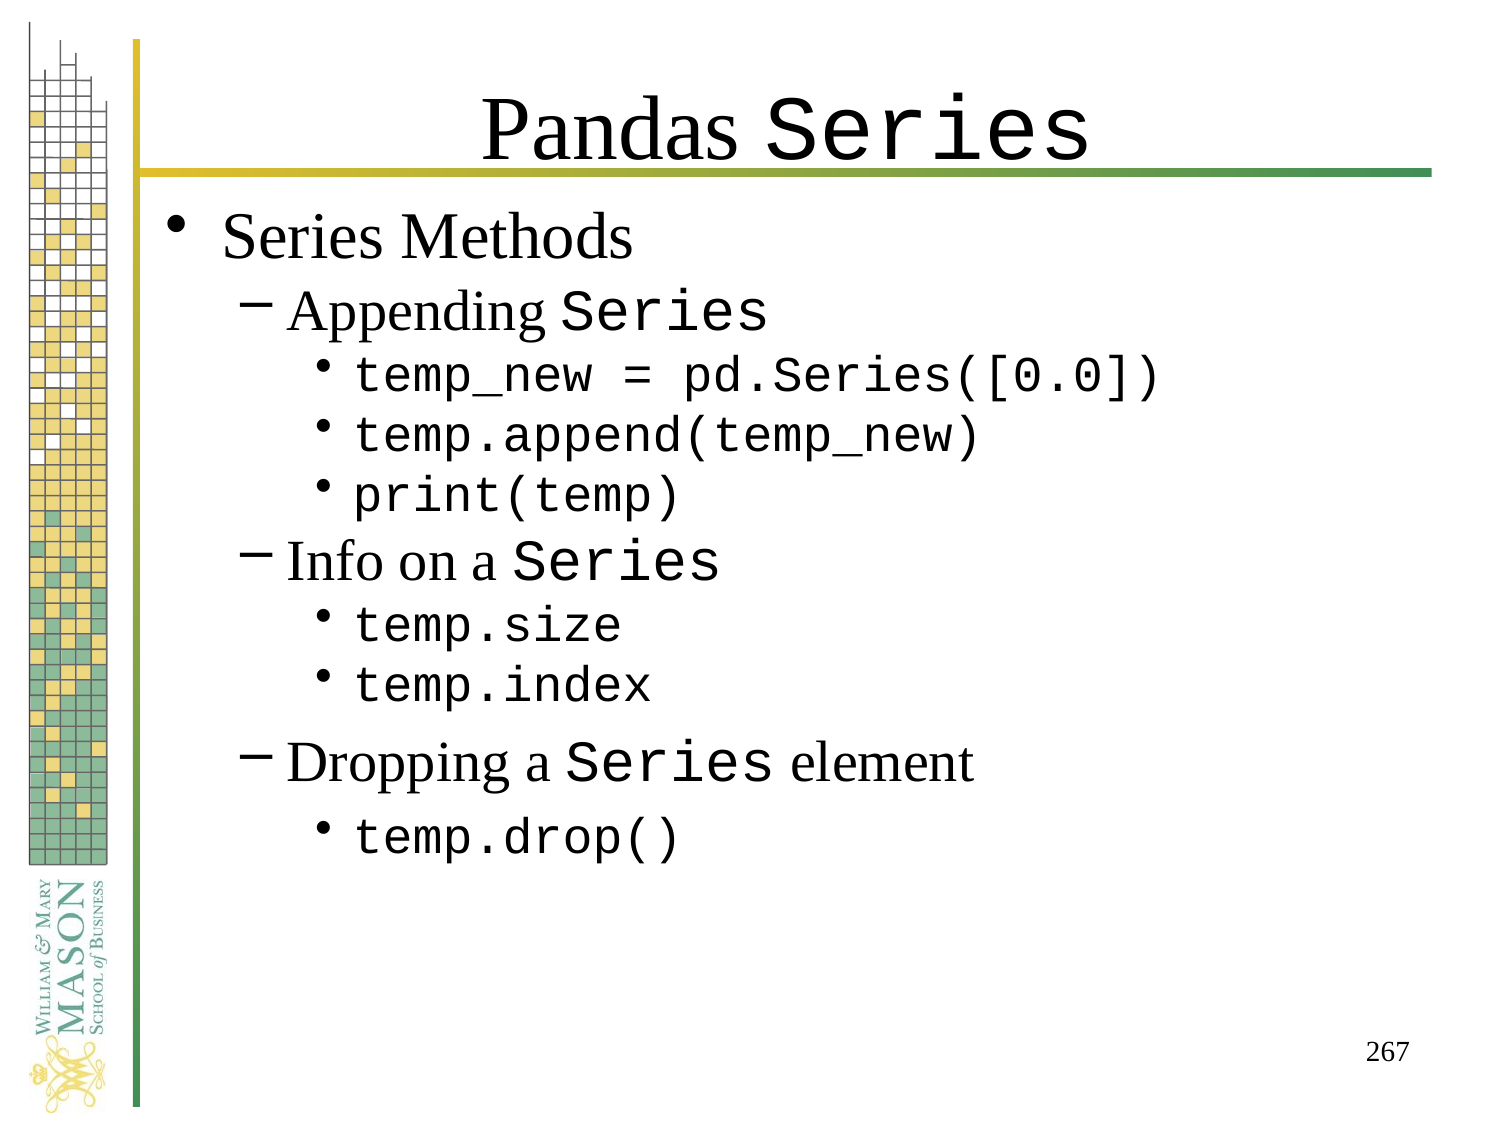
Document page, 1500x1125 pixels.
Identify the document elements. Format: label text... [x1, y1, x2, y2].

list Series Methods Appending Series temp_new = pd.Series([0.0]) temp.append(temp_new) print(temp) Info on a Series temp.size temp.index Dropping a Series element temp.drop() [150, 184, 1458, 1001]
slide_number 267 [1048, 1024, 1426, 1103]
slide_number 70 [29, 879, 107, 1113]
title Pandas Series [150, 45, 1425, 184]
